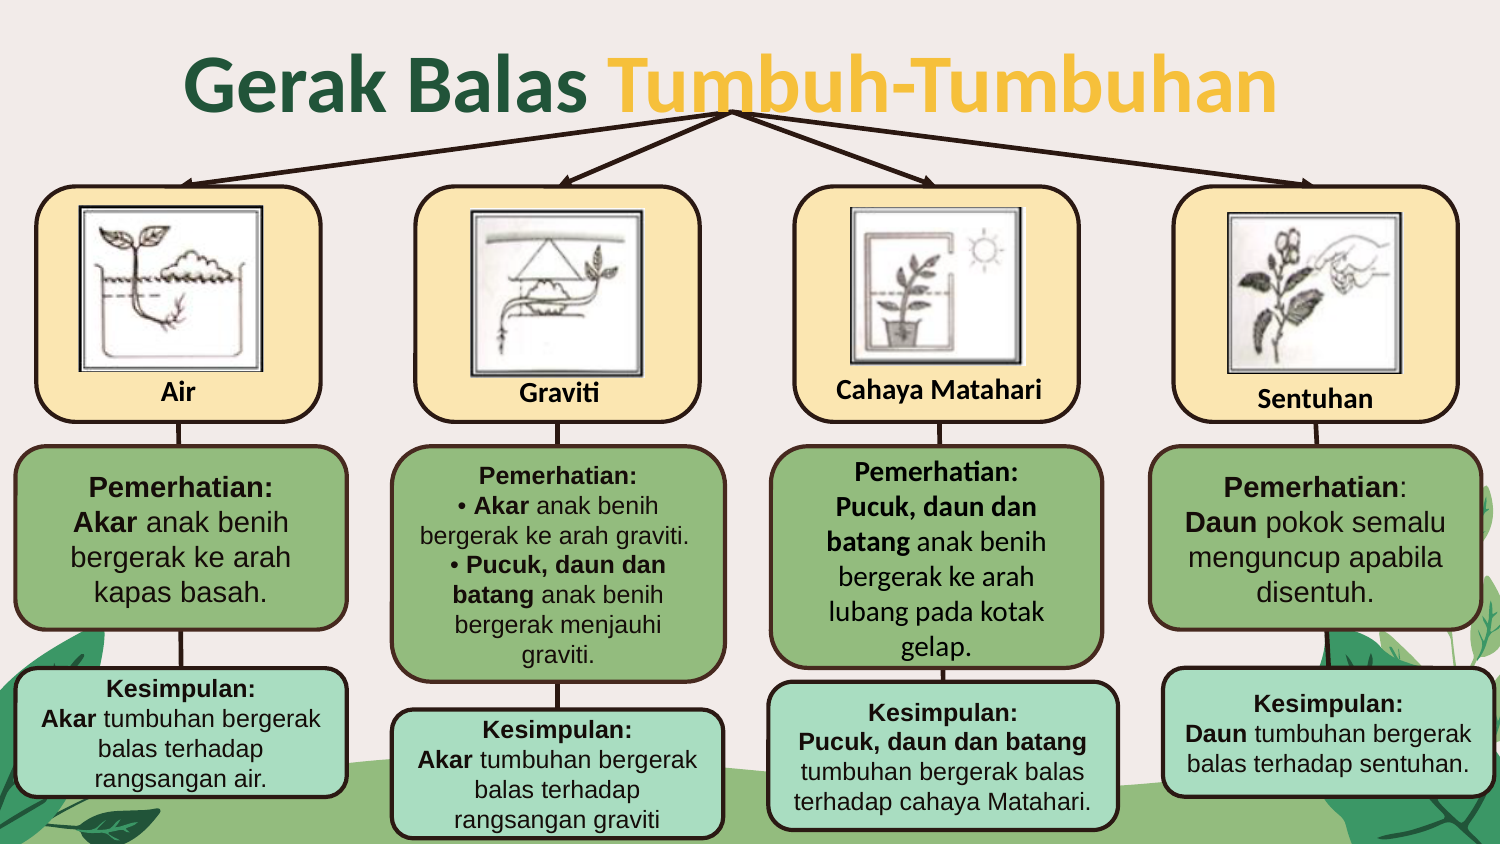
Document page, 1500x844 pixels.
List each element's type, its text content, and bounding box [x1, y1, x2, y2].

text_box [1171, 184, 1460, 424]
text_box Pemerhatian: Pucuk, daun dan batang anak benih bergerak ke arah lubang pada kotak gelap. [948, 444, 1105, 671]
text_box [557, 111, 729, 187]
text_box Pemerhatian: Daun pokok semalu menguncup apabila disentuh. [1147, 444, 1310, 632]
title Gerak Balas Tumbuh-Tumbuhan [91, 13, 1373, 112]
text_box Sentuhan [1218, 371, 1413, 422]
text_box Kesimpulan: Daun tumbuhan bergerak balas terhadap sentuhan. [1160, 665, 1497, 799]
text_box Cahaya Matahari [812, 363, 1067, 414]
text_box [939, 413, 944, 682]
text_box Pemerhatian: • Akar anak benih bergerak ke arah graviti. • Pucuk, daun dan batang anak benih bergerak menjauhi graviti. [561, 444, 728, 684]
picture [470, 208, 646, 378]
text_box Graviti [472, 383, 647, 416]
picture [78, 205, 264, 372]
text_box Pemerhatian: Akar anak benih bergerak ke arah kapas basah. [13, 444, 173, 632]
text_box Kesimpulan: Akar tumbuhan bergerak balas terhadap rangsangan air. [13, 665, 349, 800]
text_box [413, 195, 702, 424]
text_box Pemerhatian: Akar anak benih bergerak ke arah kapas basah. [186, 444, 349, 632]
text_box Kesimpulan: Akar tumbuhan bergerak balas terhadap rangsangan graviti [389, 707, 726, 841]
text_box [1315, 422, 1329, 669]
text_box Pemerhatian: Pucuk, daun dan batang anak benih bergerak ke arah lubang pada kotak gelap. [768, 444, 934, 671]
picture [1227, 212, 1405, 374]
text_box Air [91, 377, 266, 415]
text_box Kesimpulan: Pucuk, daun dan batang tumbuhan bergerak balas terhadap cahaya Matahari. [766, 679, 1121, 833]
text_box [34, 184, 323, 424]
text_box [178, 421, 182, 669]
text_box Pemerhatian: • Akar anak benih bergerak ke arah graviti. • Pucuk, daun dan batang anak benih bergerak menjauhi graviti. [389, 444, 553, 684]
text_box Pemerhatian: Daun pokok semalu menguncup apabila disentuh. [1334, 444, 1484, 632]
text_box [178, 111, 556, 187]
picture [850, 207, 1026, 366]
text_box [731, 111, 1316, 187]
text_box [792, 195, 1081, 424]
